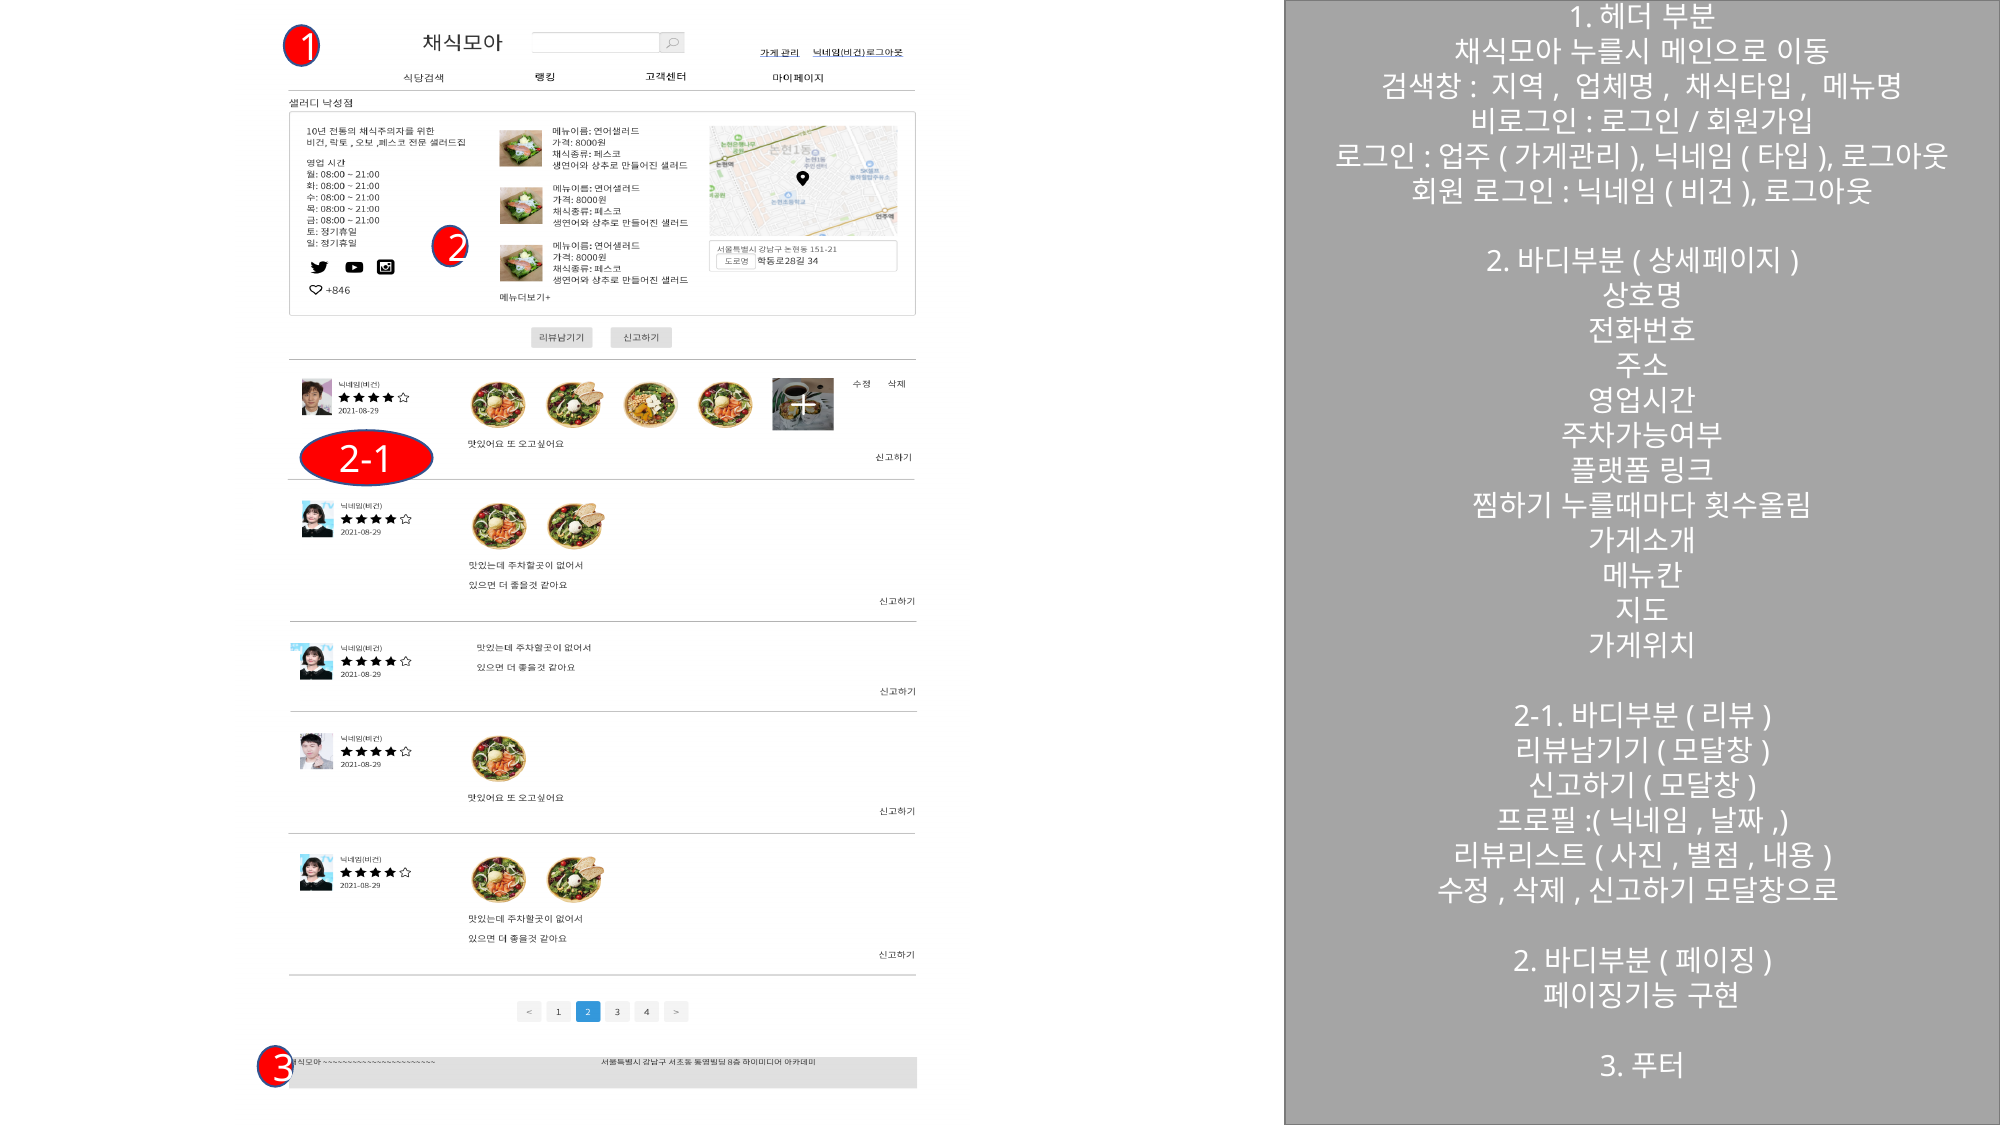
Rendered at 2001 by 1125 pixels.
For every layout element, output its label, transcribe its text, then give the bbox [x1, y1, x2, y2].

text_box 1.헤더 부분 채식모아 누를시 메인으로 이동 검색창: 지역, 업체명, 채식타입, 메뉴명 비로그인:로그인/회원가입 로그인:업주(가게관리),닉네임(타입),로그아웃 회원 로그인:닉네임(비건),로그아웃 2.바디부분(상세페이지) 상호명 전화번호 주소 영업시간 주차가능여부 플랫폼 링크 찜하기 누를때마다 횟수올림 가게소개 메뉴칸 지도 가게위치 2-1.바디부분(리뷰) 리뷰남기기(모달창) 신고하기(모달창) 프로필:(닉네임,날짜,) 리뷰리스트(사진,별점,내용) 수정,삭제,신고하기 모달창으로 2.바디부분(페이징) 페이징기능 구현 3.푸터 [1284, 0, 2000, 1125]
picture [235, 0, 970, 1125]
